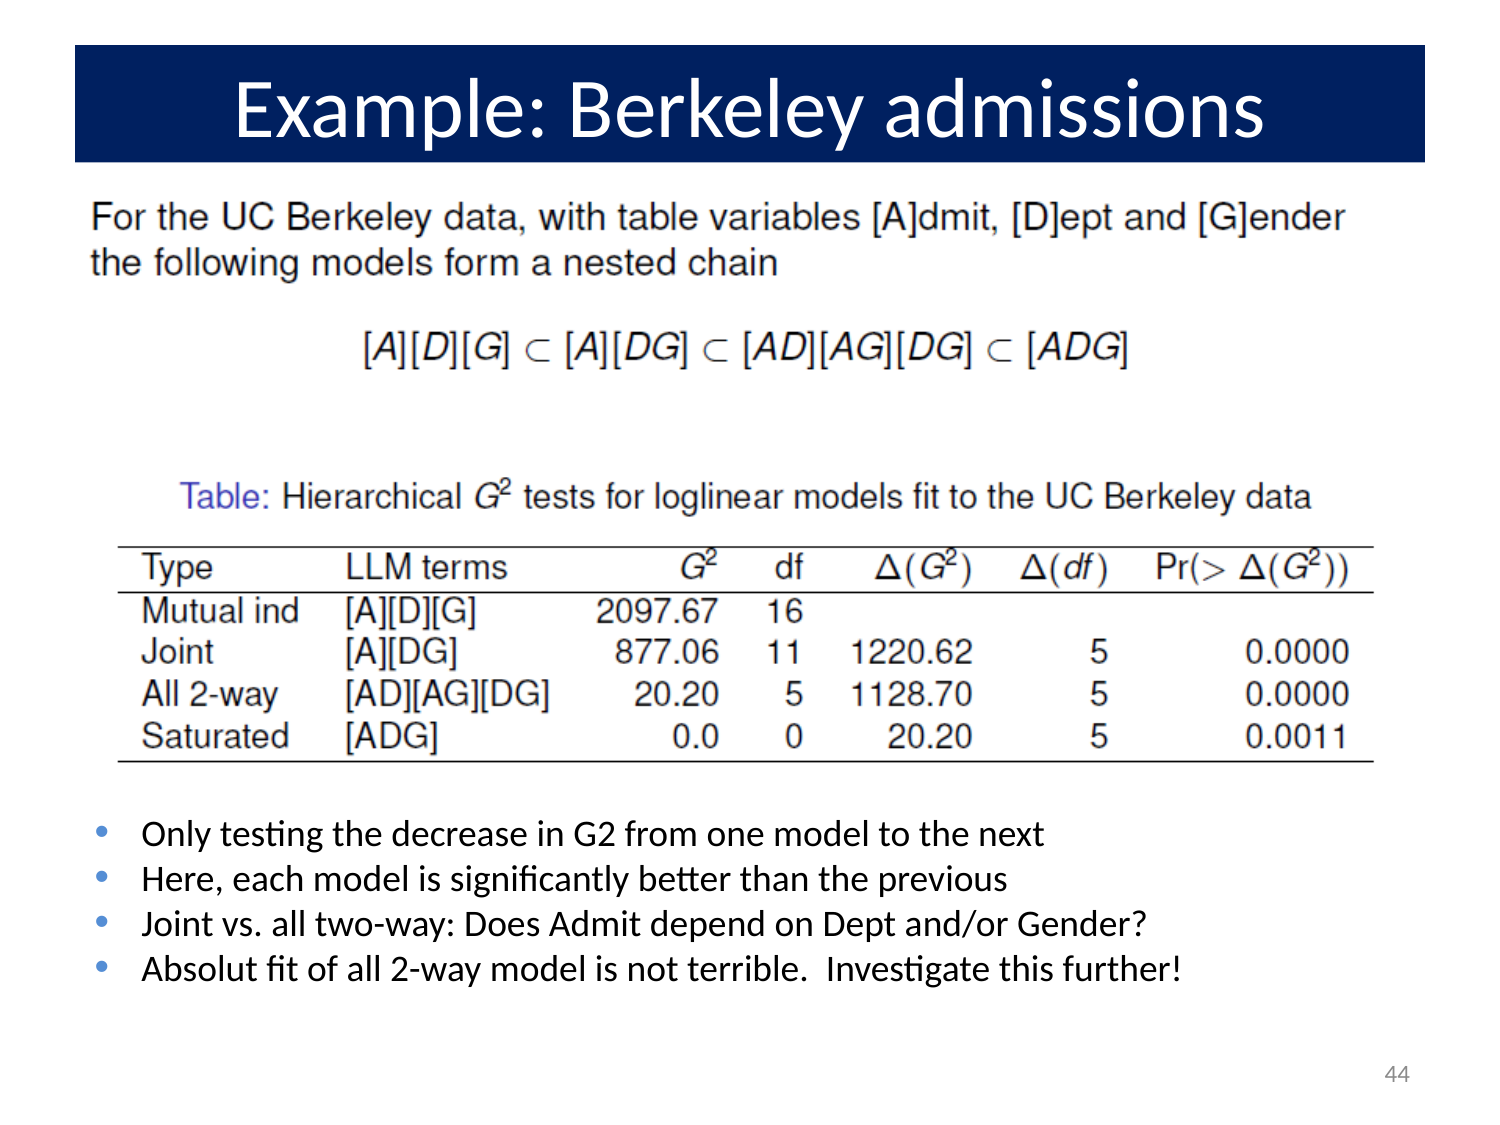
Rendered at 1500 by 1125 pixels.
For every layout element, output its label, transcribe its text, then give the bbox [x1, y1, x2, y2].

title Example: Berkeley admissions [75, 45, 1425, 163]
slide_number 44 [1074, 1042, 1425, 1103]
picture [79, 188, 1421, 772]
text_box Only testing the decrease in G2 from one model to the next Here, each model is significantly better than the previous Joint vs. all two-way: Does Admit depend on Dept and/or Gender? Absolut fit of all 2-way model is not terrible. Investigate this further! [79, 801, 1430, 997]
